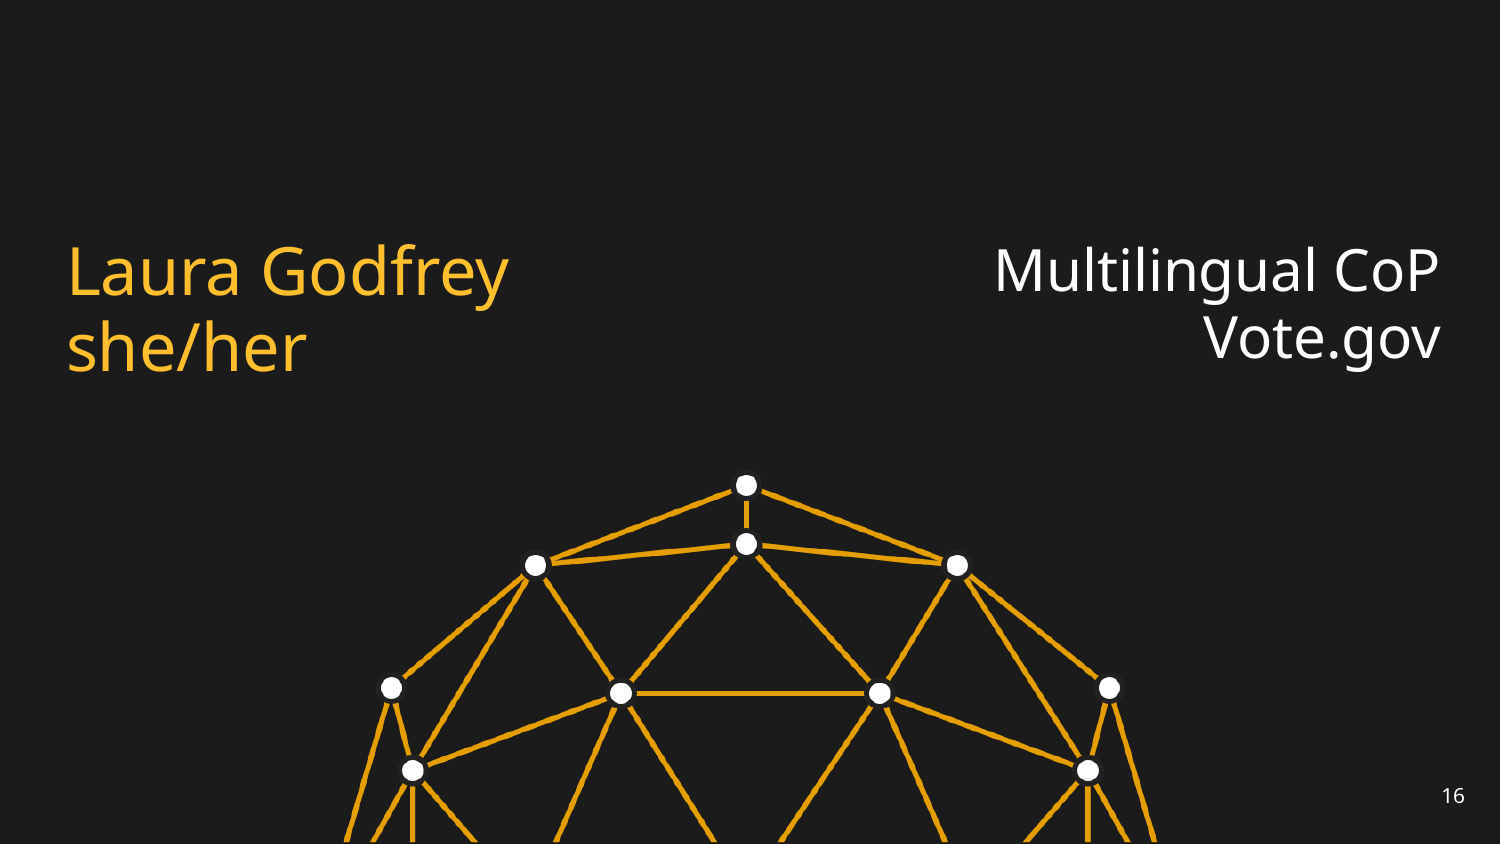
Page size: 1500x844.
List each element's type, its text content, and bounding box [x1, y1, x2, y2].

subtitle Multilingual CoP Vote.gov [750, 223, 1457, 399]
title Laura Godfrey she/her [51, 223, 750, 399]
slide_number 16 [1389, 764, 1480, 830]
picture [327, 469, 1173, 844]
